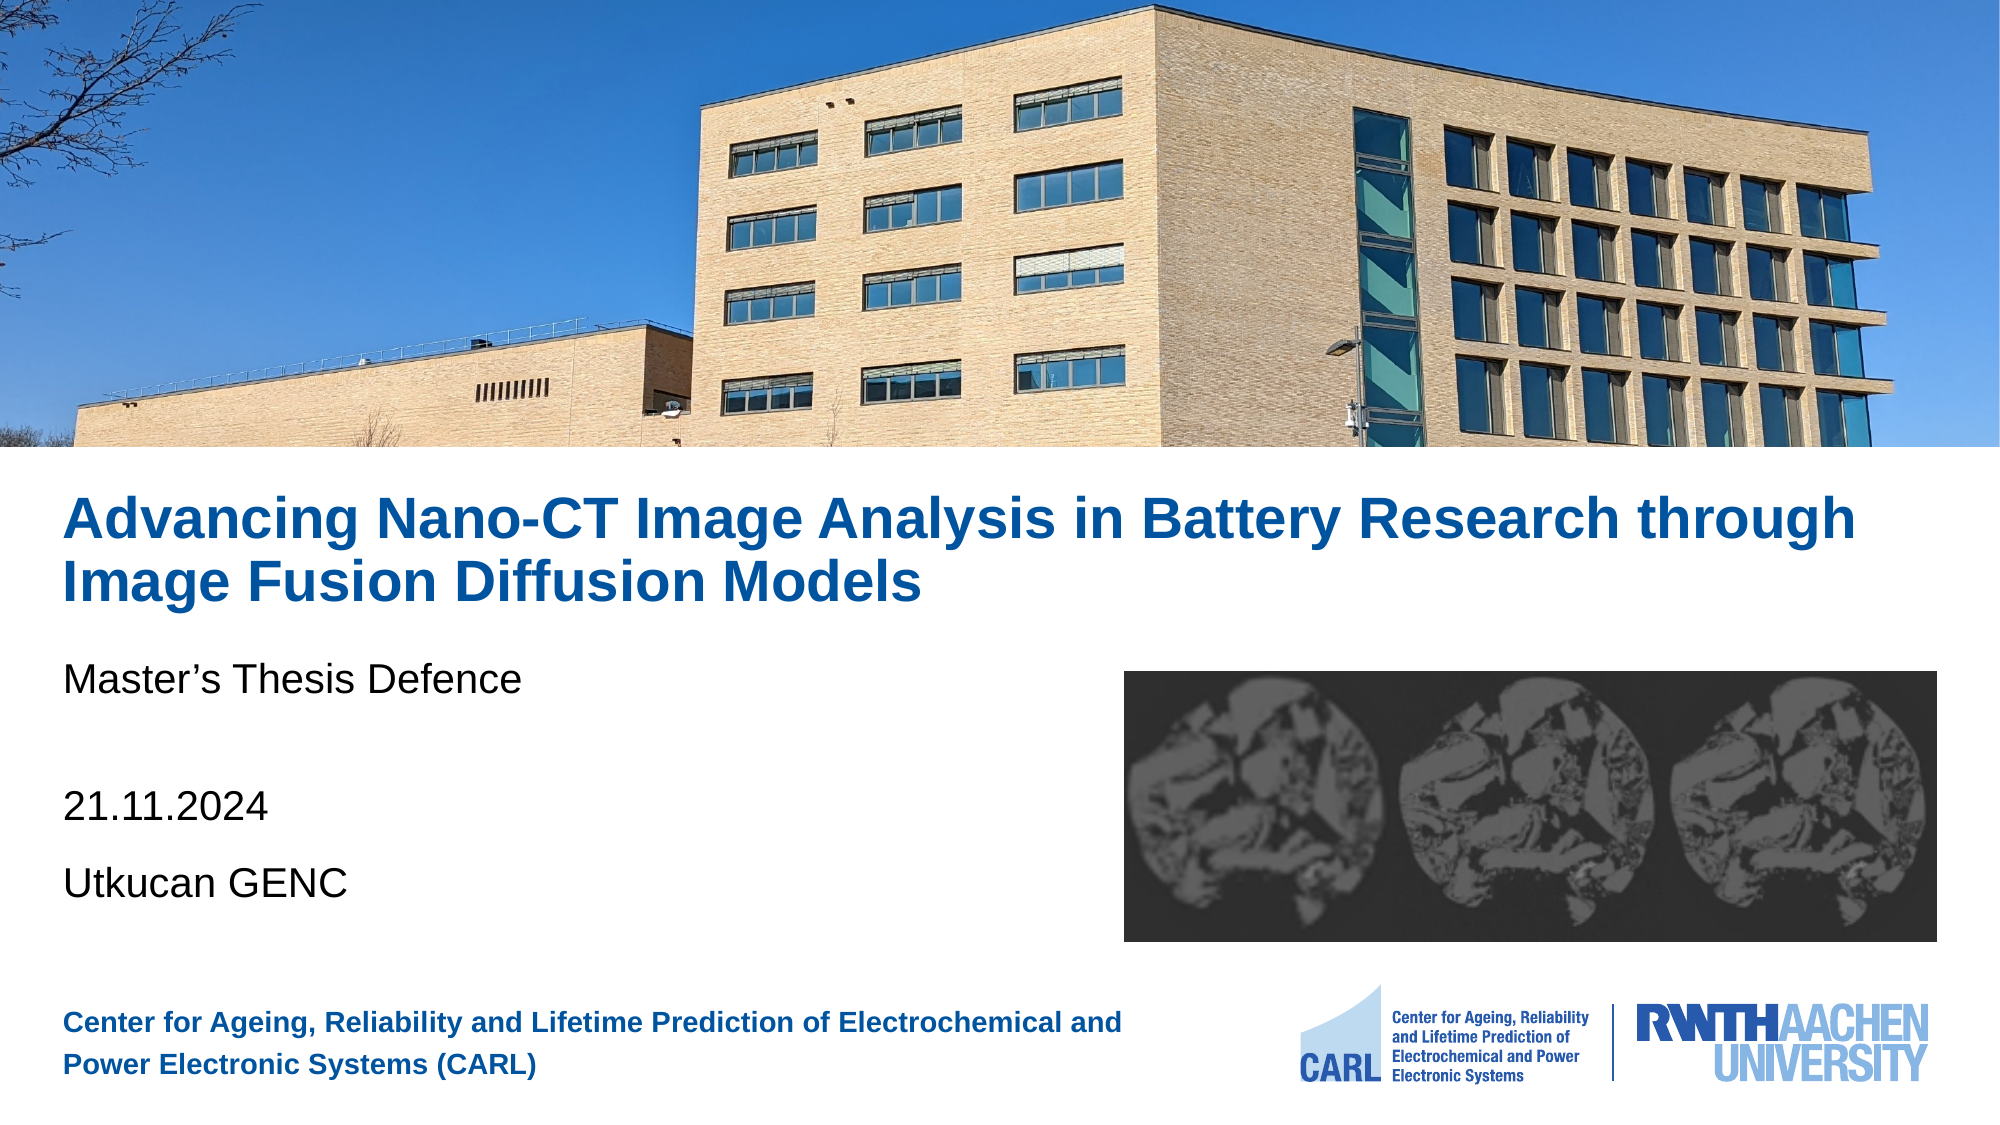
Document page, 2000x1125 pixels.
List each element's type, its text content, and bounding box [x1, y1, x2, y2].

picture [1124, 671, 1937, 943]
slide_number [63, 778, 1124, 830]
title Advancing Nano-CT Image Analysis in Battery Research through Image Fusion Diffusion Models [63, 447, 1937, 652]
subtitle Master’s Thesis Defence [63, 652, 1937, 753]
footer Utkucan GENC [63, 856, 1124, 943]
picture [0, 0, 2000, 447]
